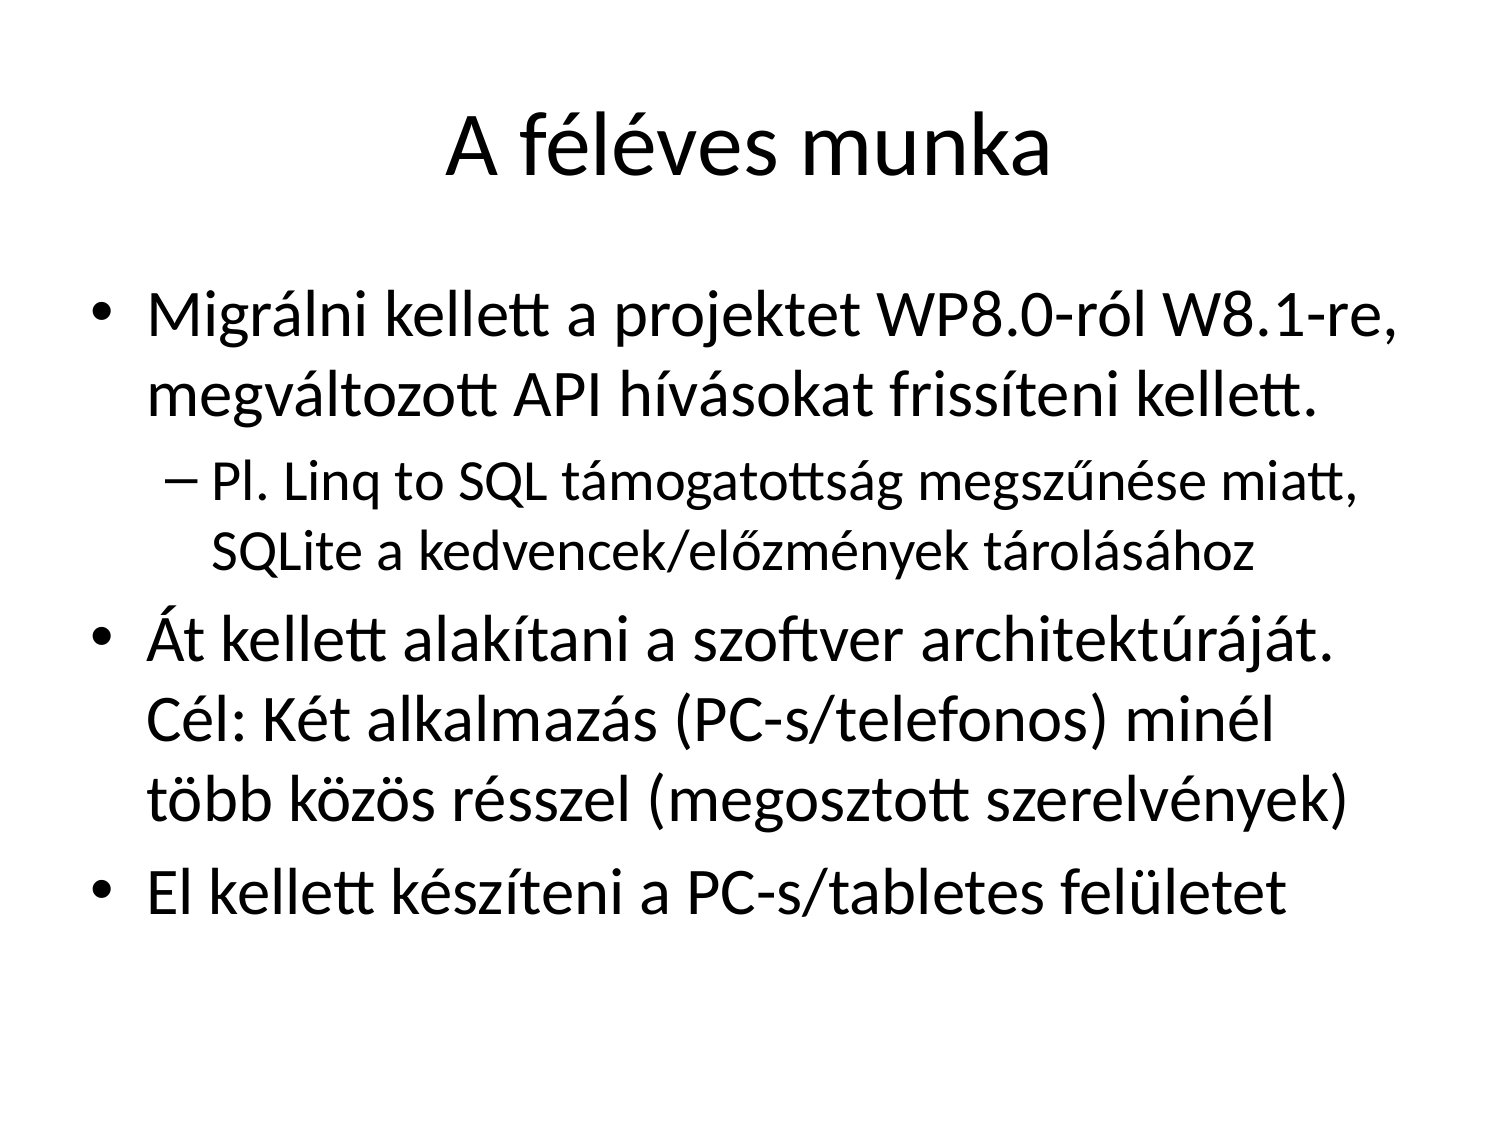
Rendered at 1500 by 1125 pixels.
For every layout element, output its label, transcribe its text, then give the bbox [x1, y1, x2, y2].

list Migrálni kellett a projektet WP8.0-ról W8.1-re, megváltozott API hívásokat frissíteni kellett. Pl. Linq to SQL támogatottság megszűnése miatt, SQLite a kedvencek/előzmények tárolásához Át kellett alakítani a szoftver architektúráját. Cél: Két alkalmazás (PC-s/telefonos) minél több közös résszel (megosztott szerelvények) El kellett készíteni a PC-s/tabletes felületet [75, 262, 1425, 1005]
title A féléves munka [75, 45, 1425, 233]
